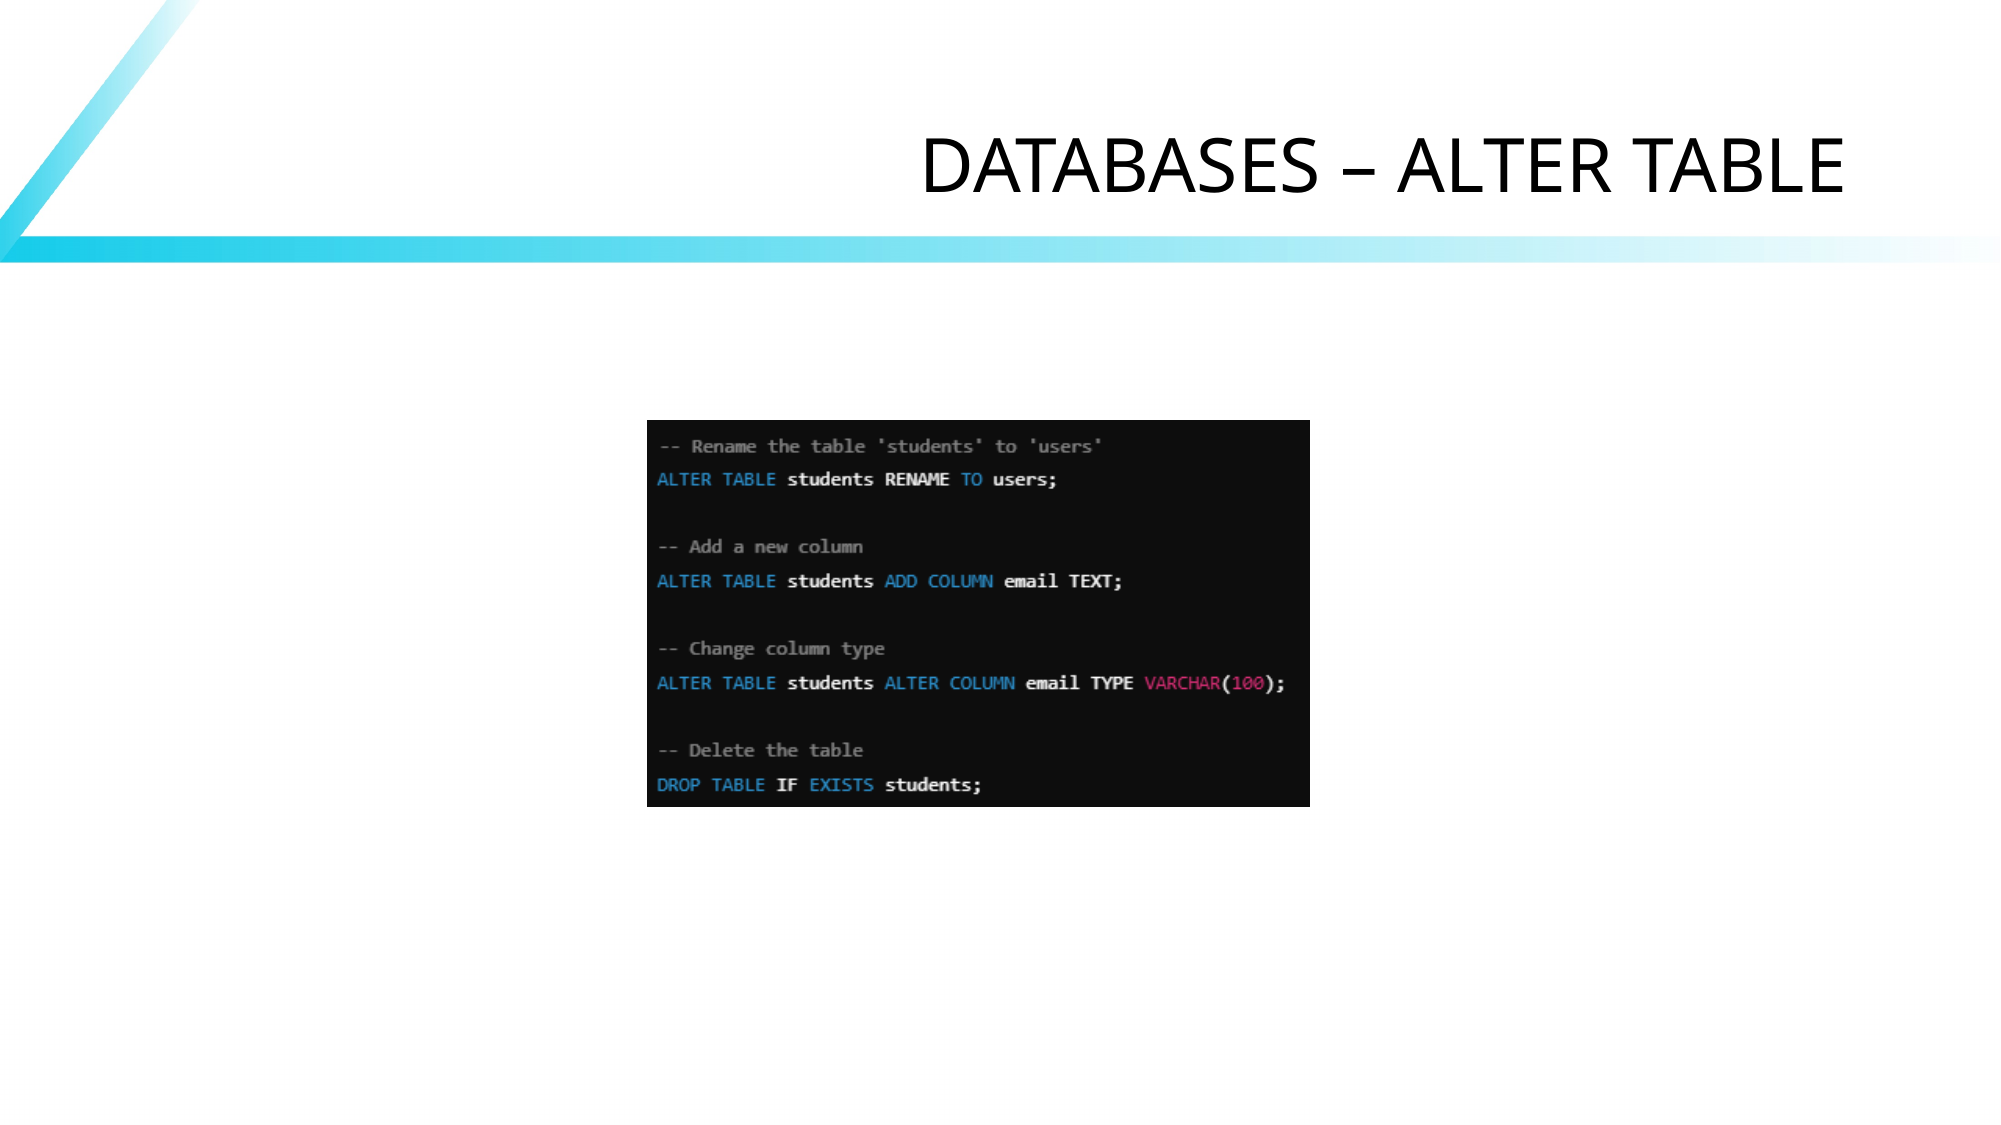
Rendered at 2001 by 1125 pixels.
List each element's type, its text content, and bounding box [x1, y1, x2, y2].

picture [0, 0, 2000, 1125]
title DATABASES – ALTER TABLE [137, 59, 1863, 278]
